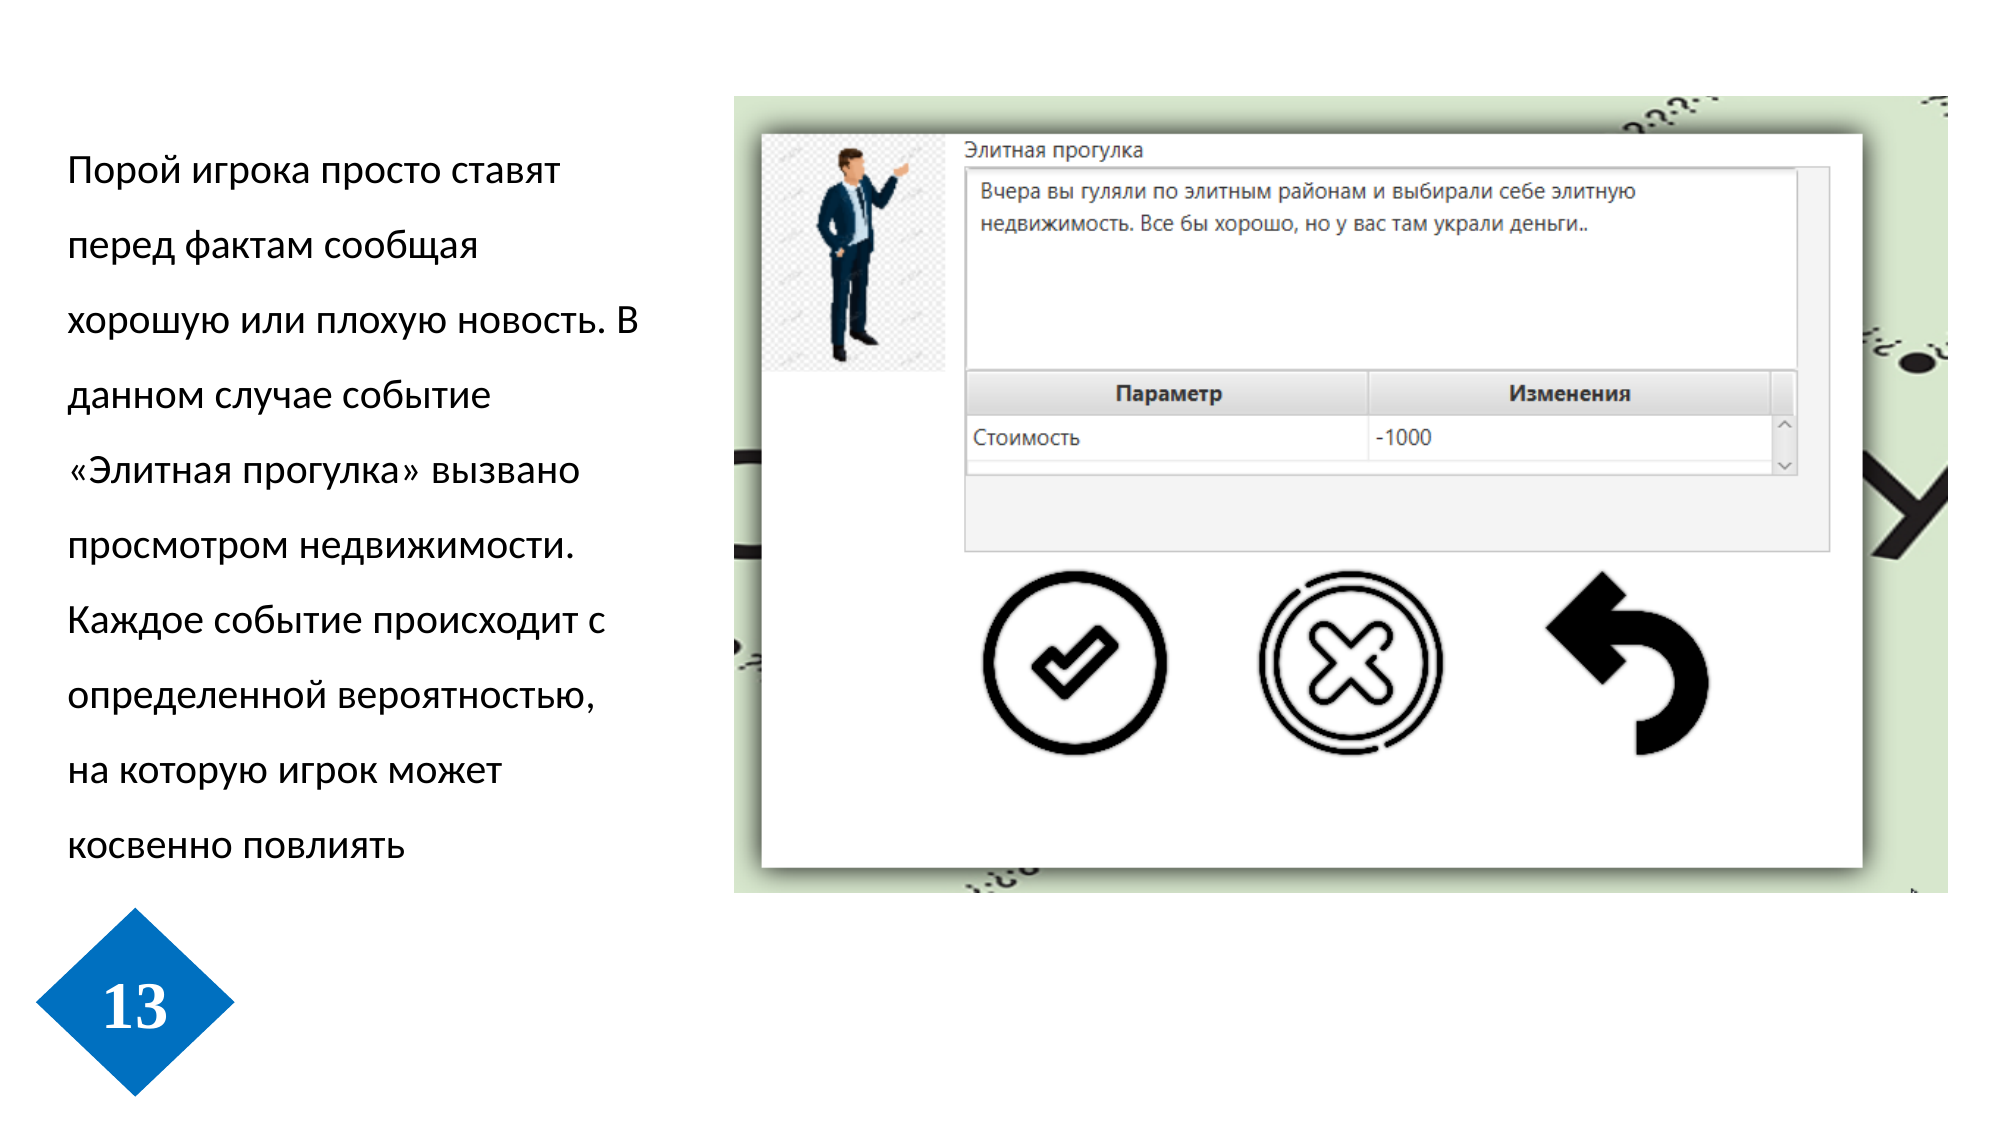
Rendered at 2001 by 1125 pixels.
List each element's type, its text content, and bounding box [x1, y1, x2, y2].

text_box Порой игрока просто ставят перед фактам сообщая хорошую или плохую новость. В данном случае событие «Элитная прогулка» вызвано просмотром недвижимости. Каждое событие происходит с определенной вероятностью, на которую игрок может косвенно повлиять [52, 109, 658, 875]
picture [734, 96, 1948, 894]
text_box 13 [35, 907, 235, 1097]
